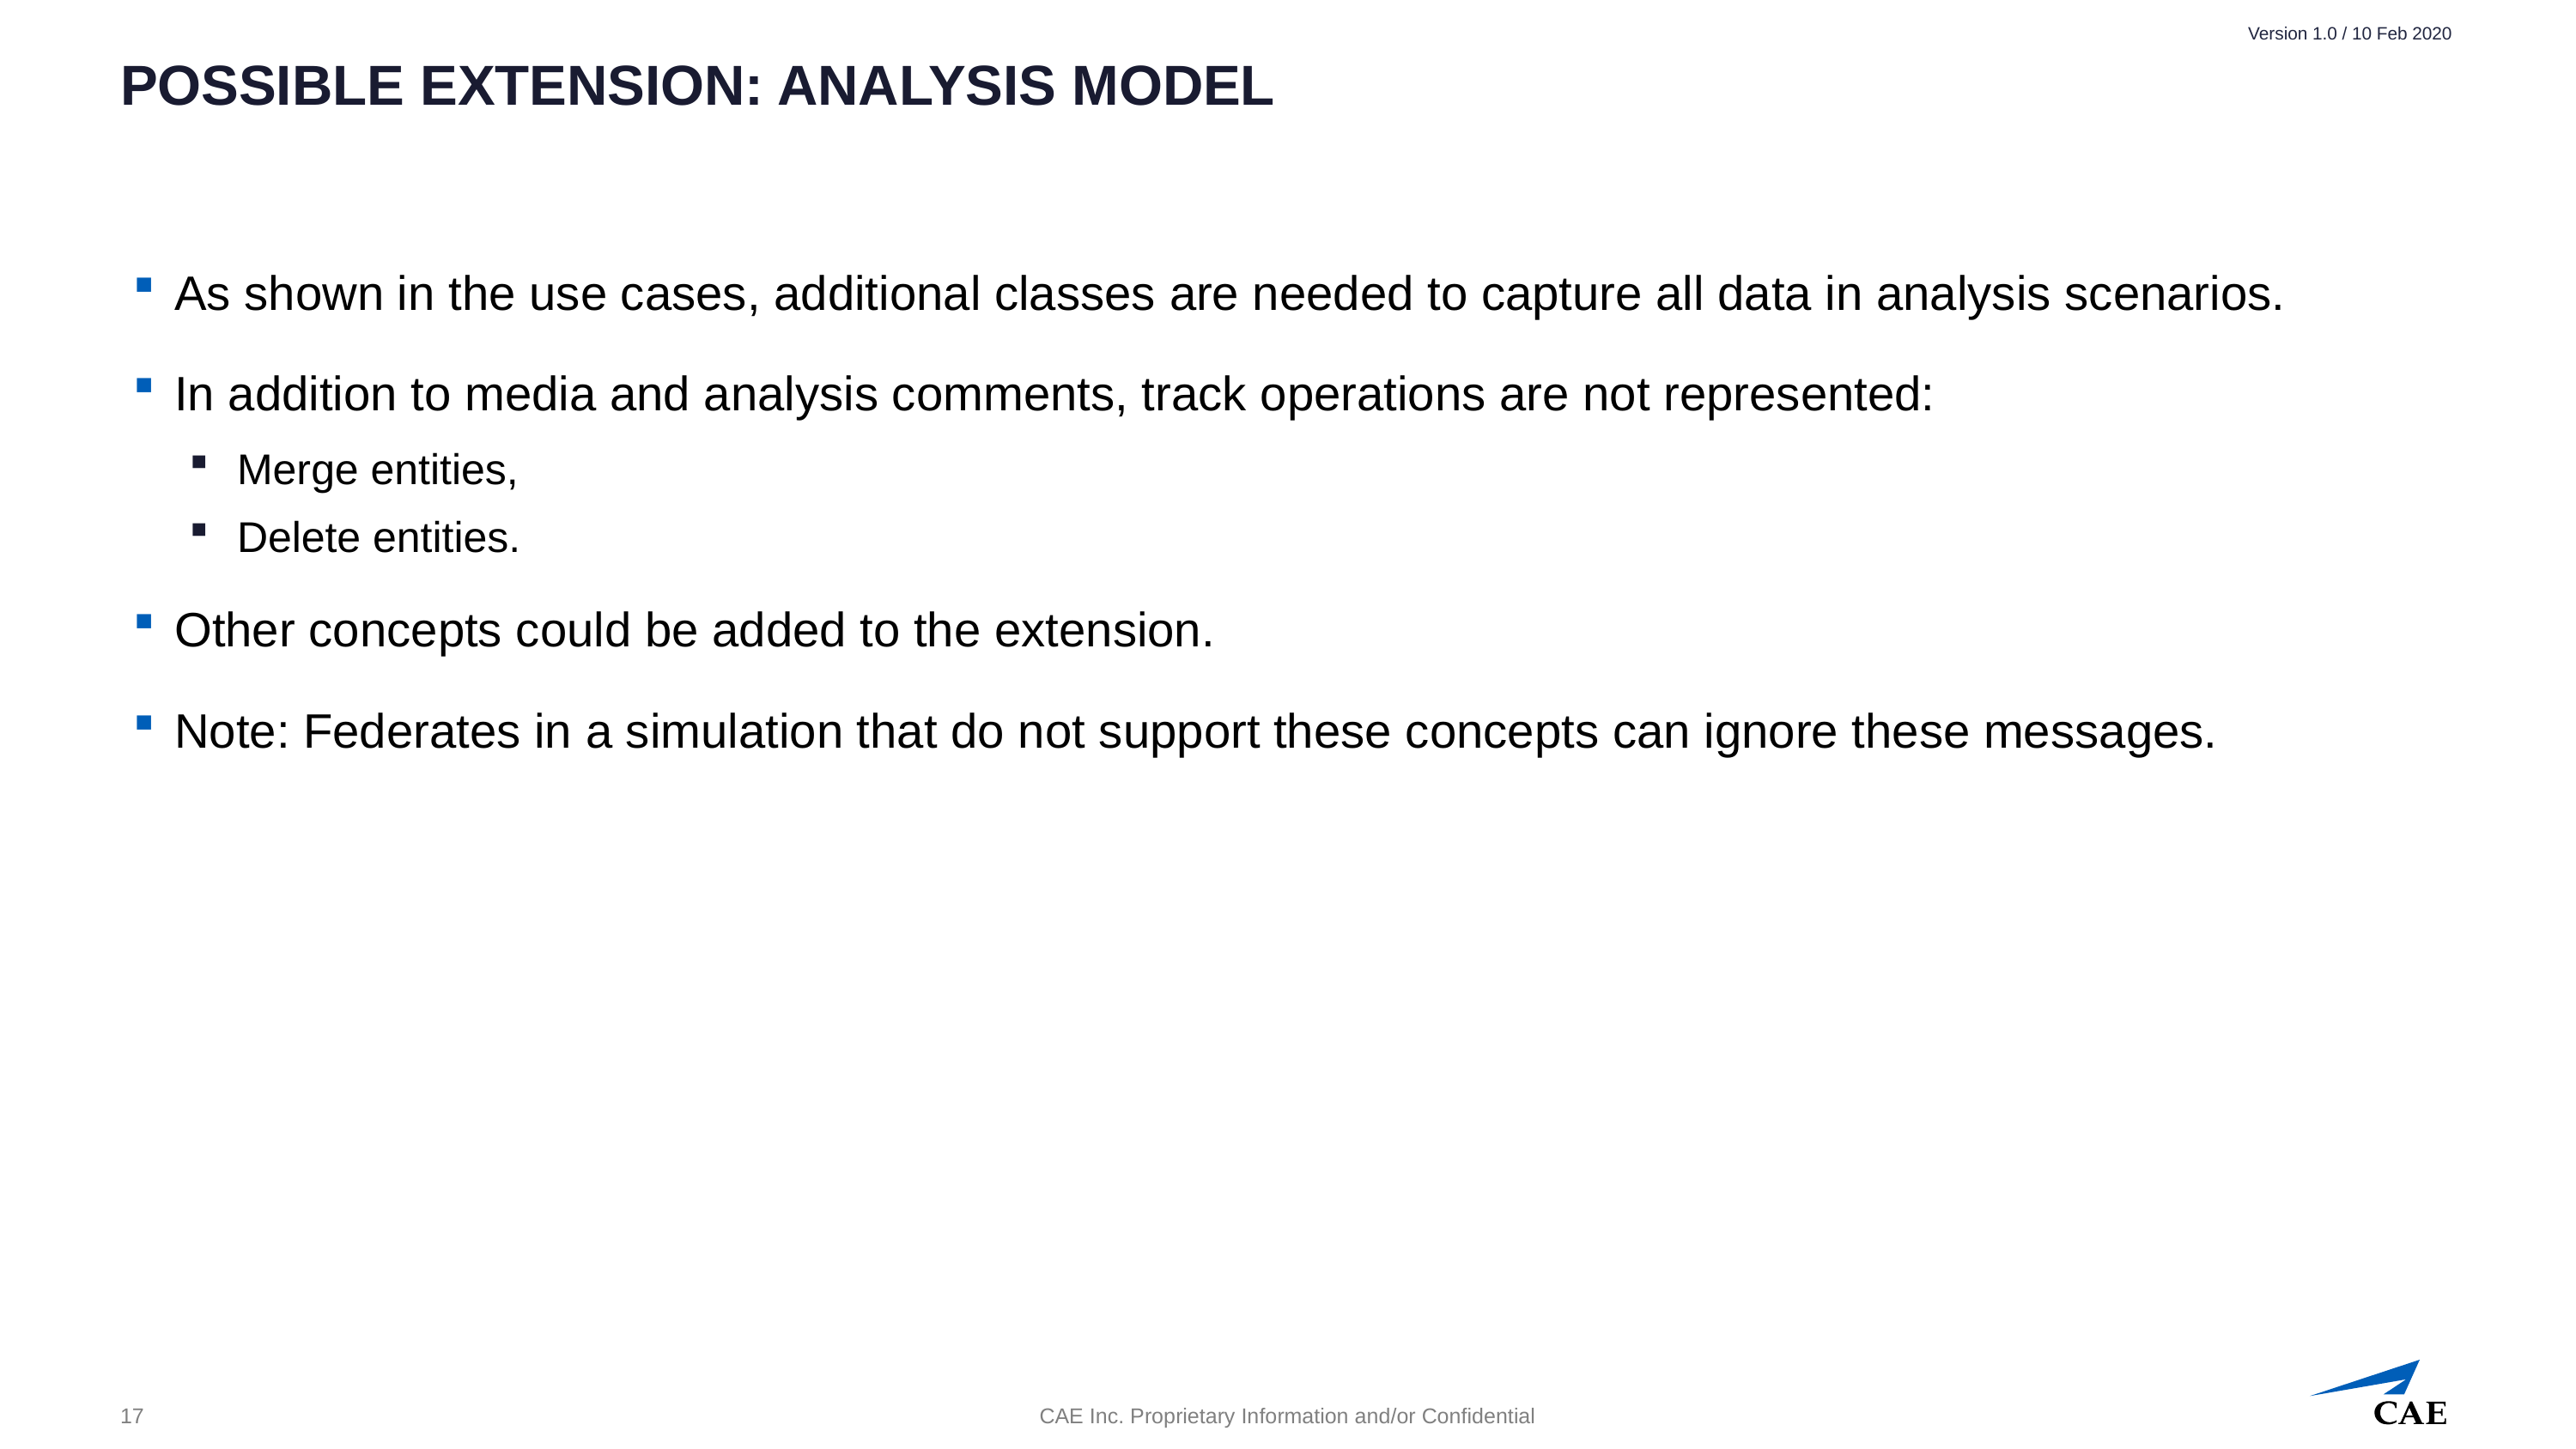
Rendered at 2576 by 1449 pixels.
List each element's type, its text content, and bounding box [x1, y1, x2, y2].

slide_number 17 [120, 1402, 722, 1434]
text_box As shown in the use cases, additional classes are needed to capture all data in analysis scenarios. In addition to media and analysis comments, track operations are not represented: Merge entities, Delete entities. Other concepts could be added to the extension. Note: Federates in a simulation that do not support these concepts can ignore these messages. [120, 255, 2458, 1163]
title Possible Extension: Analysis Model [120, 45, 2458, 227]
